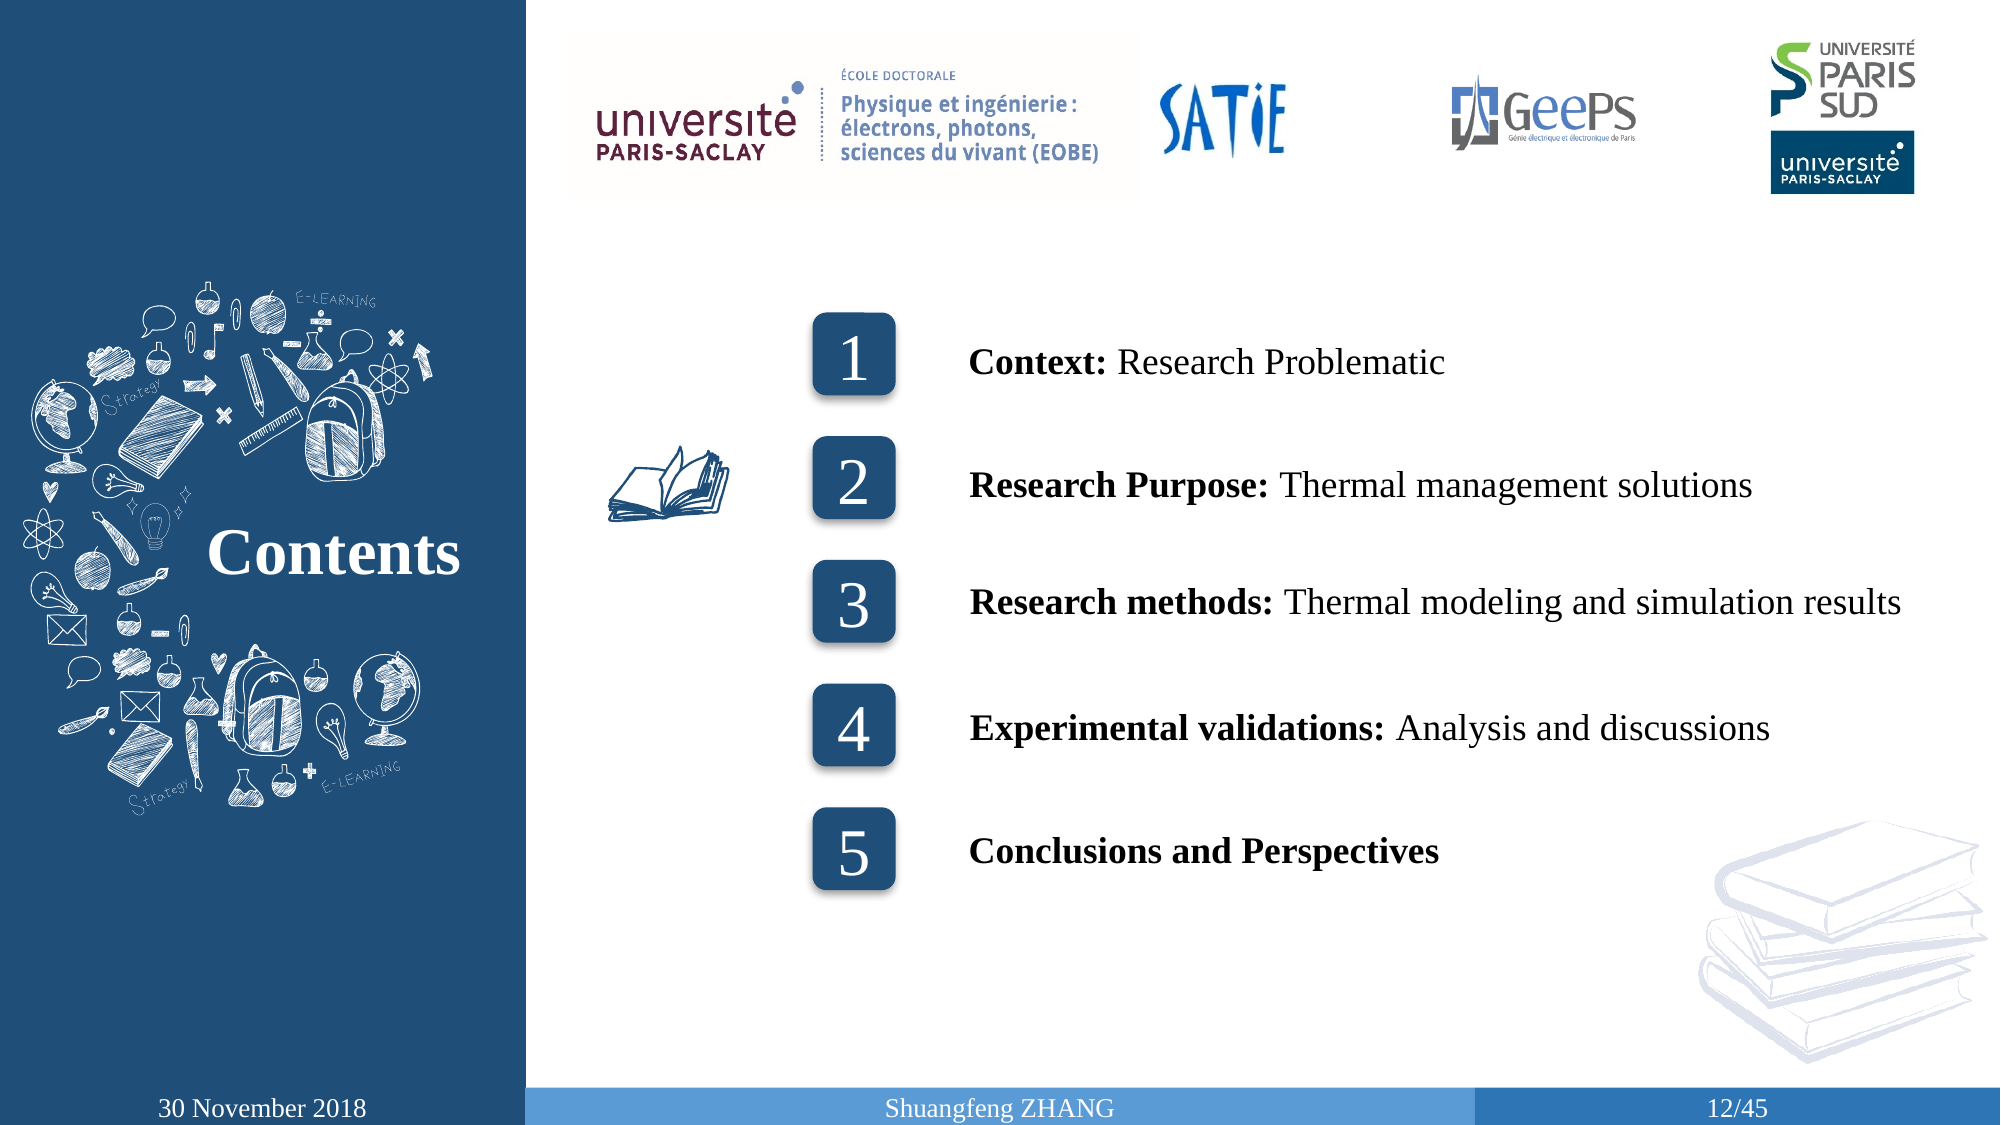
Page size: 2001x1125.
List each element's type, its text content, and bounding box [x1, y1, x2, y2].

text_box 5 [811, 806, 897, 892]
text_box Experimental validations: Analysis and discussions [955, 695, 1786, 756]
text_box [20, 281, 433, 819]
text_box Shuangfeng ZHANG [524, 1086, 1474, 1125]
text_box 4 [811, 682, 897, 768]
text_box 2 [811, 435, 897, 521]
text_box [0, 0, 526, 1086]
text_box 3 [811, 558, 897, 644]
text_box Research Purpose: Thermal management solutions [954, 452, 1769, 513]
text_box [608, 446, 729, 522]
text_box Context: Research Problematic [953, 329, 1462, 390]
picture [568, 33, 1139, 199]
picture [1692, 791, 1993, 1092]
picture [1446, 66, 1641, 157]
text_box Contents [433, 500, 478, 596]
text_box 12/45 [1474, 1086, 2000, 1125]
picture [1758, 26, 1927, 207]
text_box 30 November 2018 [0, 1086, 524, 1125]
text_box 1 [811, 311, 897, 397]
text_box Conclusions and Perspectives [953, 818, 1455, 879]
picture [1160, 82, 1289, 158]
text_box Research methods: Thermal modeling and simulation results [955, 570, 1918, 630]
